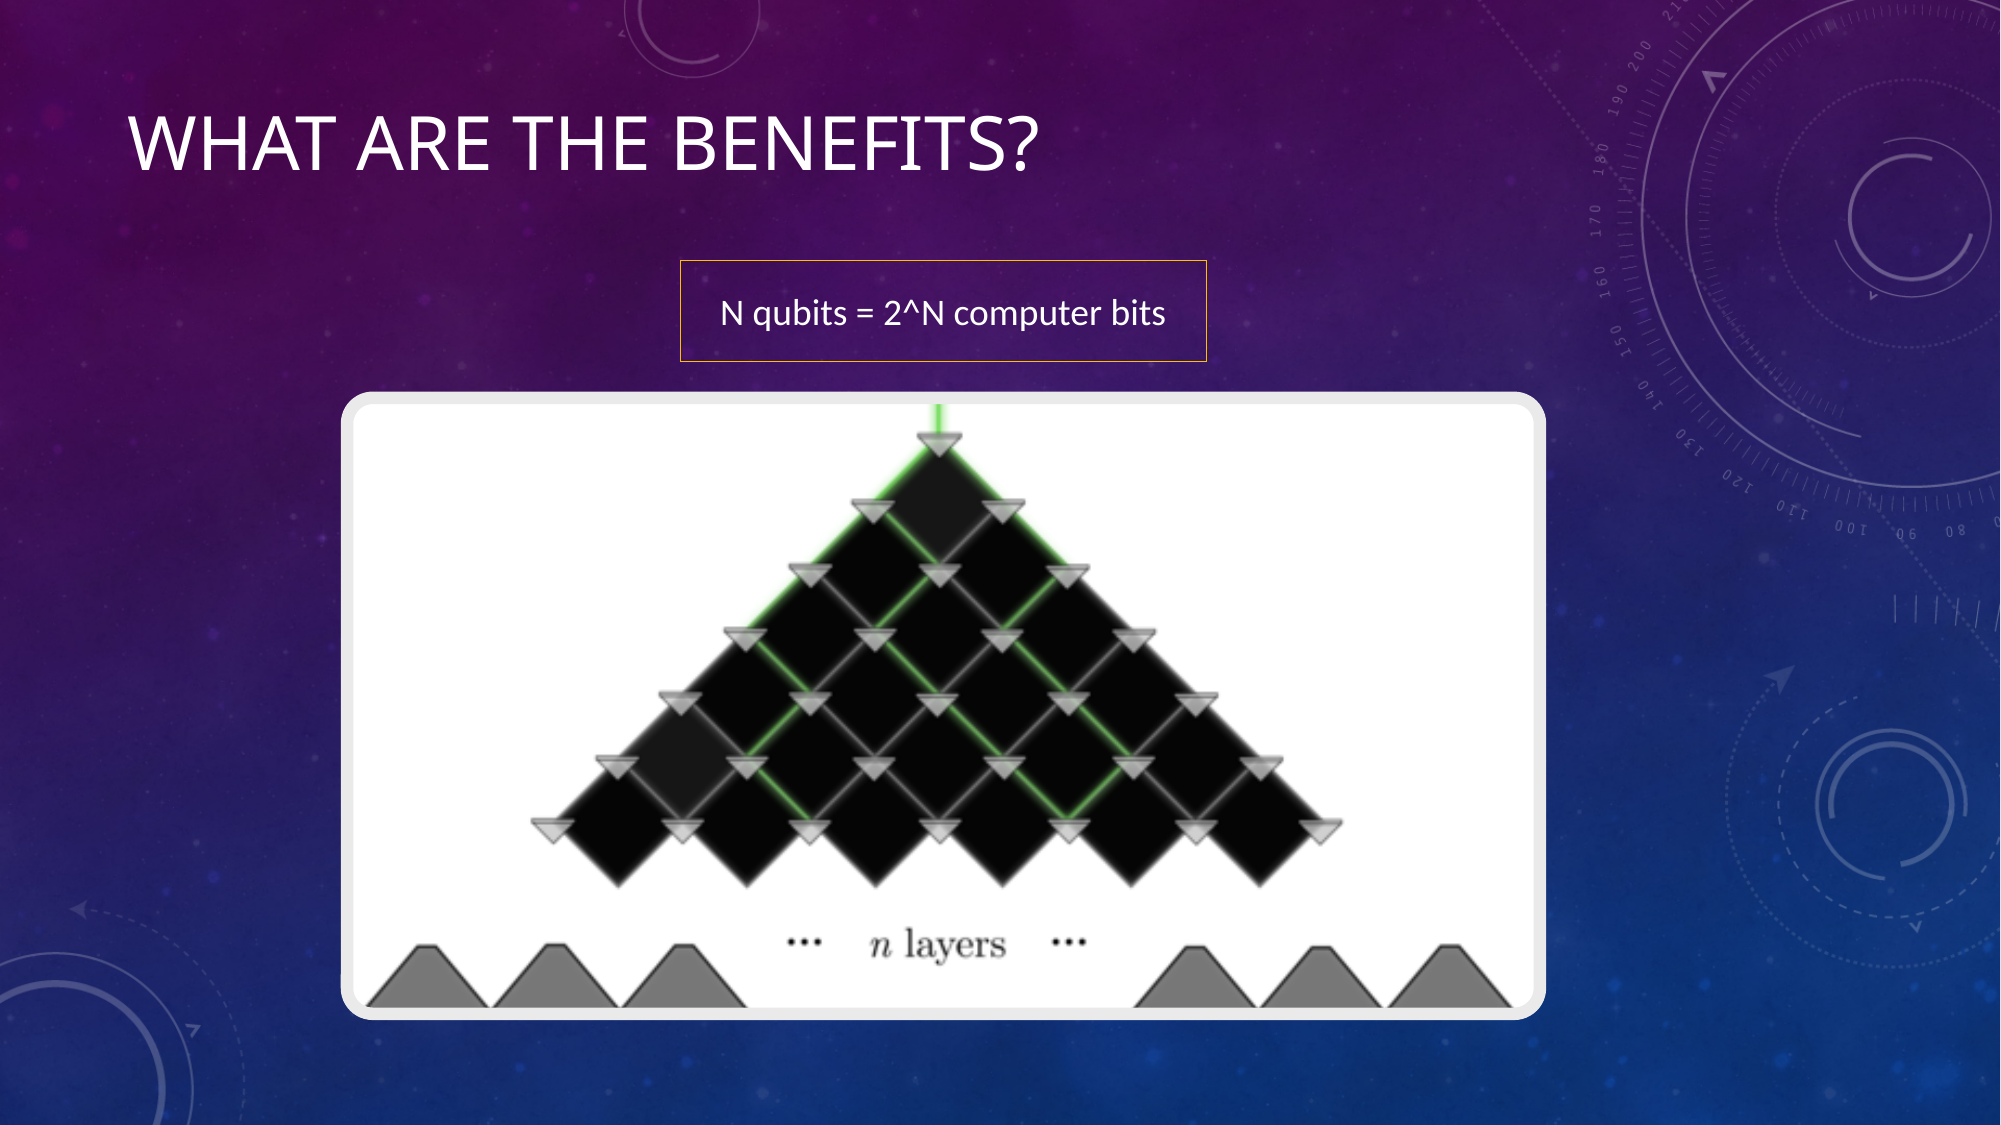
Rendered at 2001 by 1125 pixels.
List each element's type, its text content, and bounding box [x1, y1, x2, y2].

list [346, 397, 1541, 1015]
picture [0, 0, 2001, 1125]
title What are the benefits? [112, 21, 1775, 261]
text_box N qubits = 2^N computer bits [680, 260, 1207, 362]
